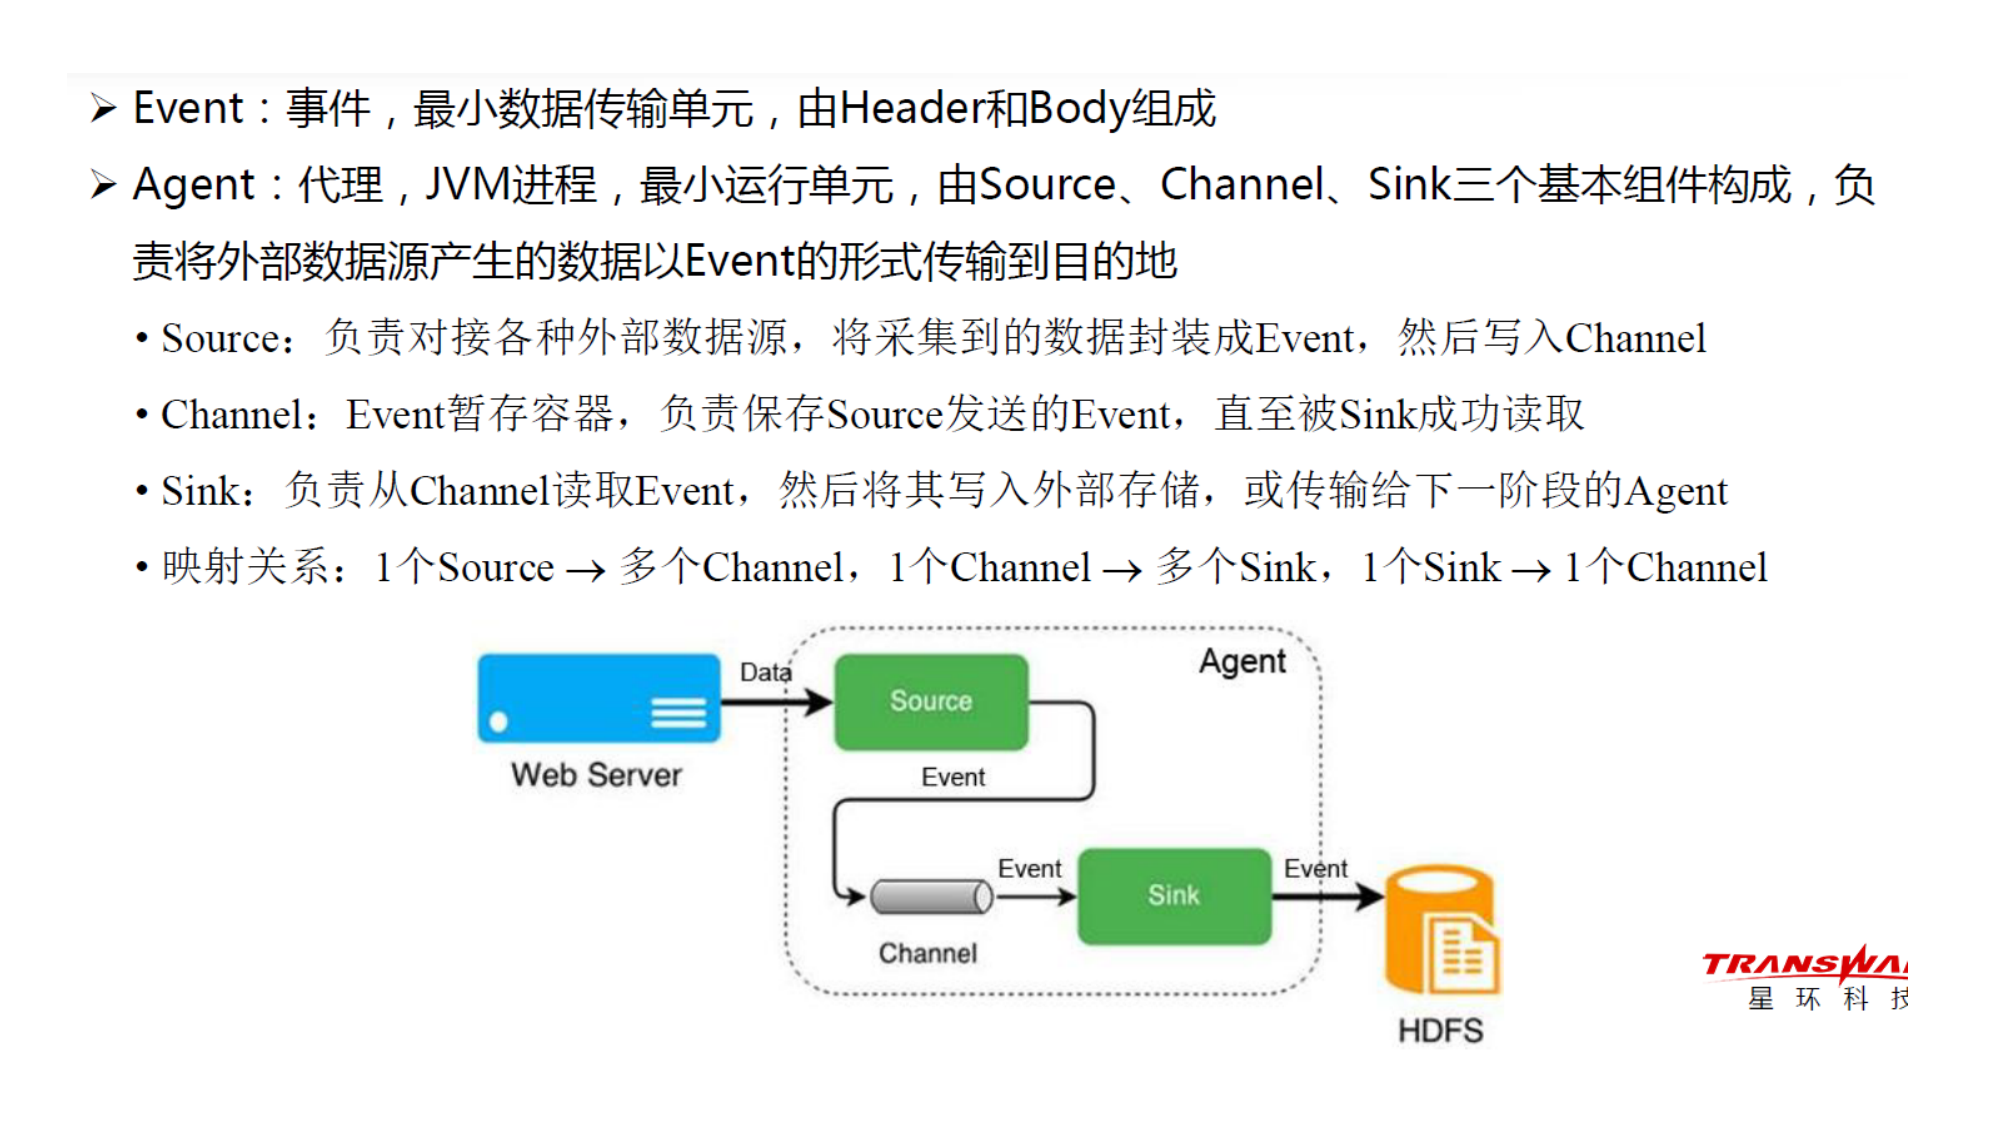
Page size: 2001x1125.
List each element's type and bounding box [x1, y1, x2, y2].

picture [67, 73, 1908, 1052]
